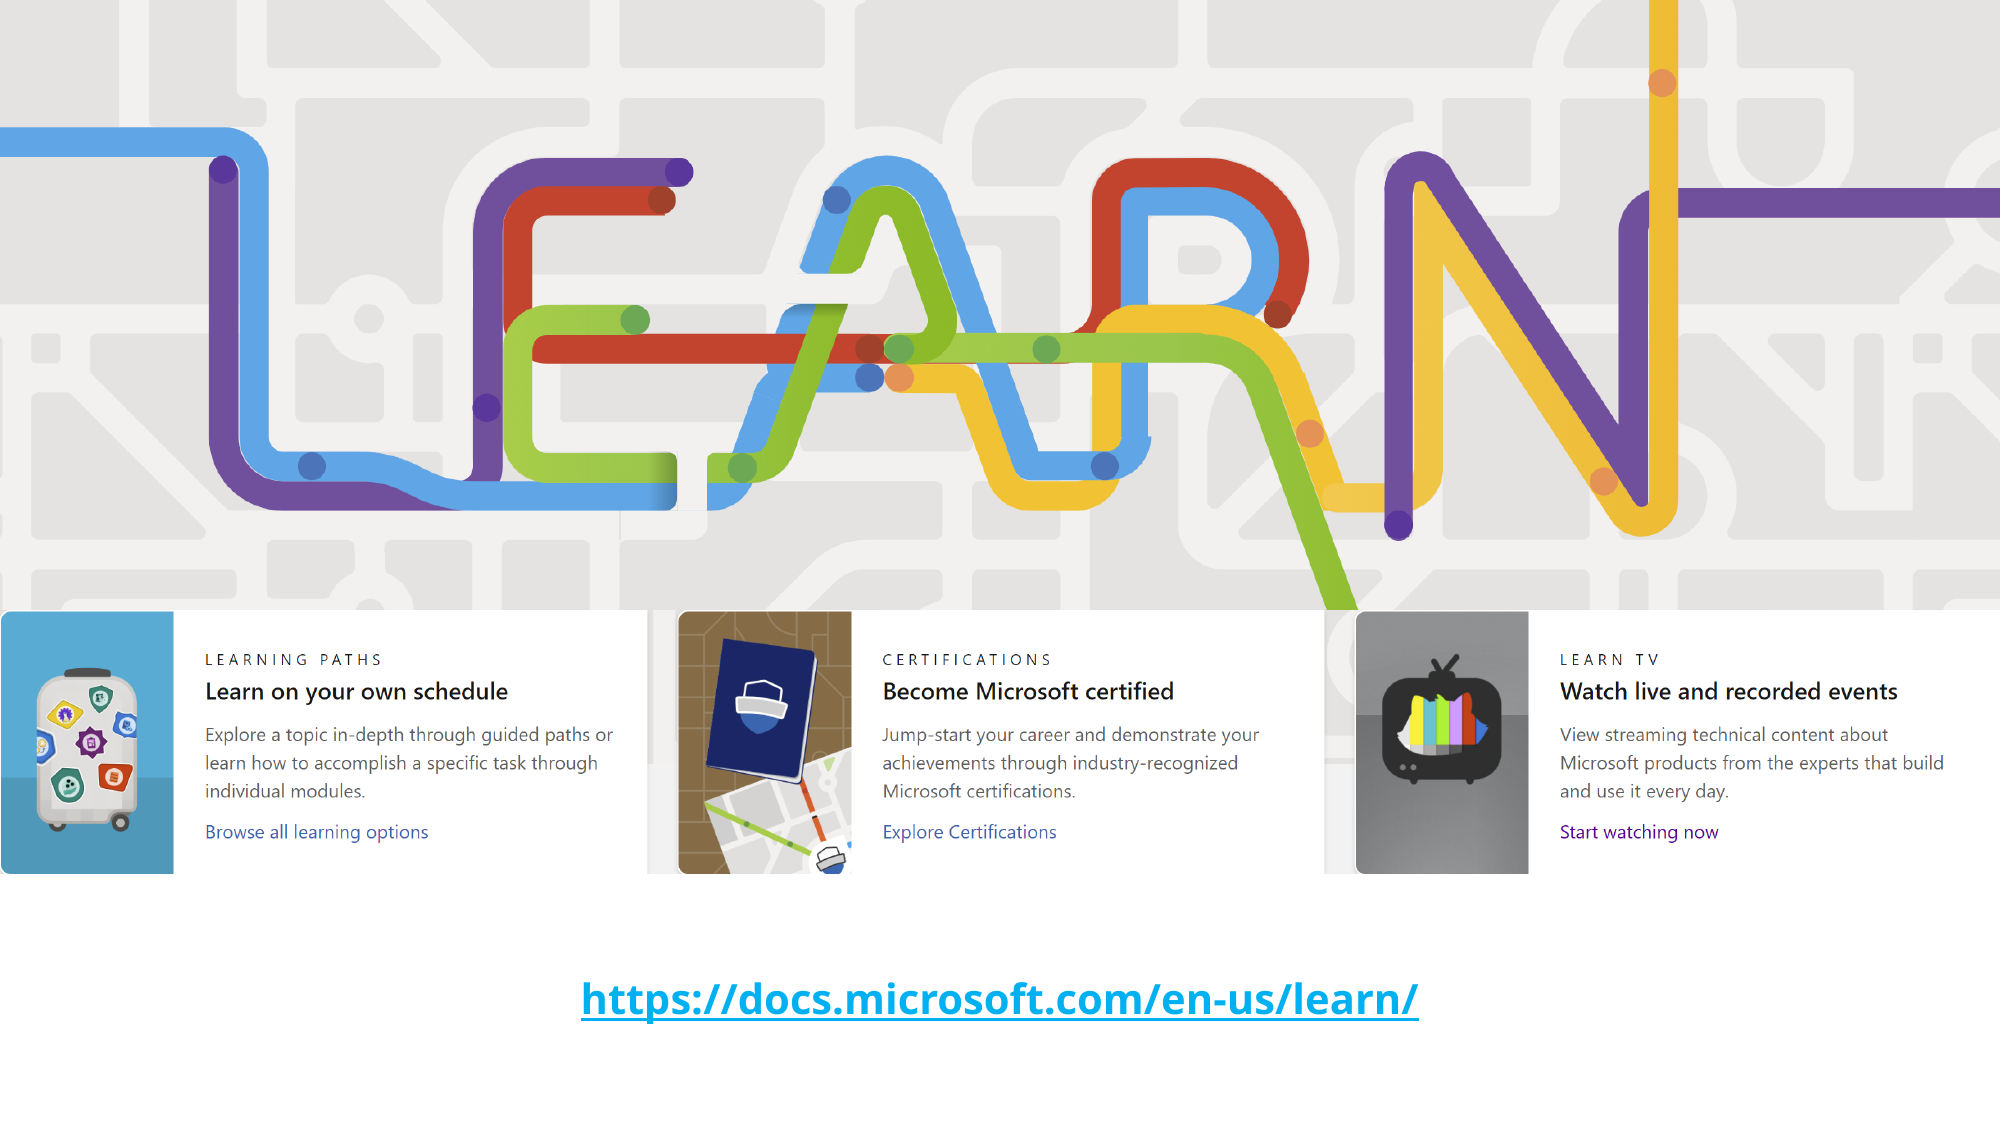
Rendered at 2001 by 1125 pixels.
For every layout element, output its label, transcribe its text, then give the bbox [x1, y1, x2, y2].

text_box https://docs.microsoft.com/en-us/learn/ [0, 874, 2000, 1125]
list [0, 0, 2000, 610]
picture [0, 610, 2000, 874]
